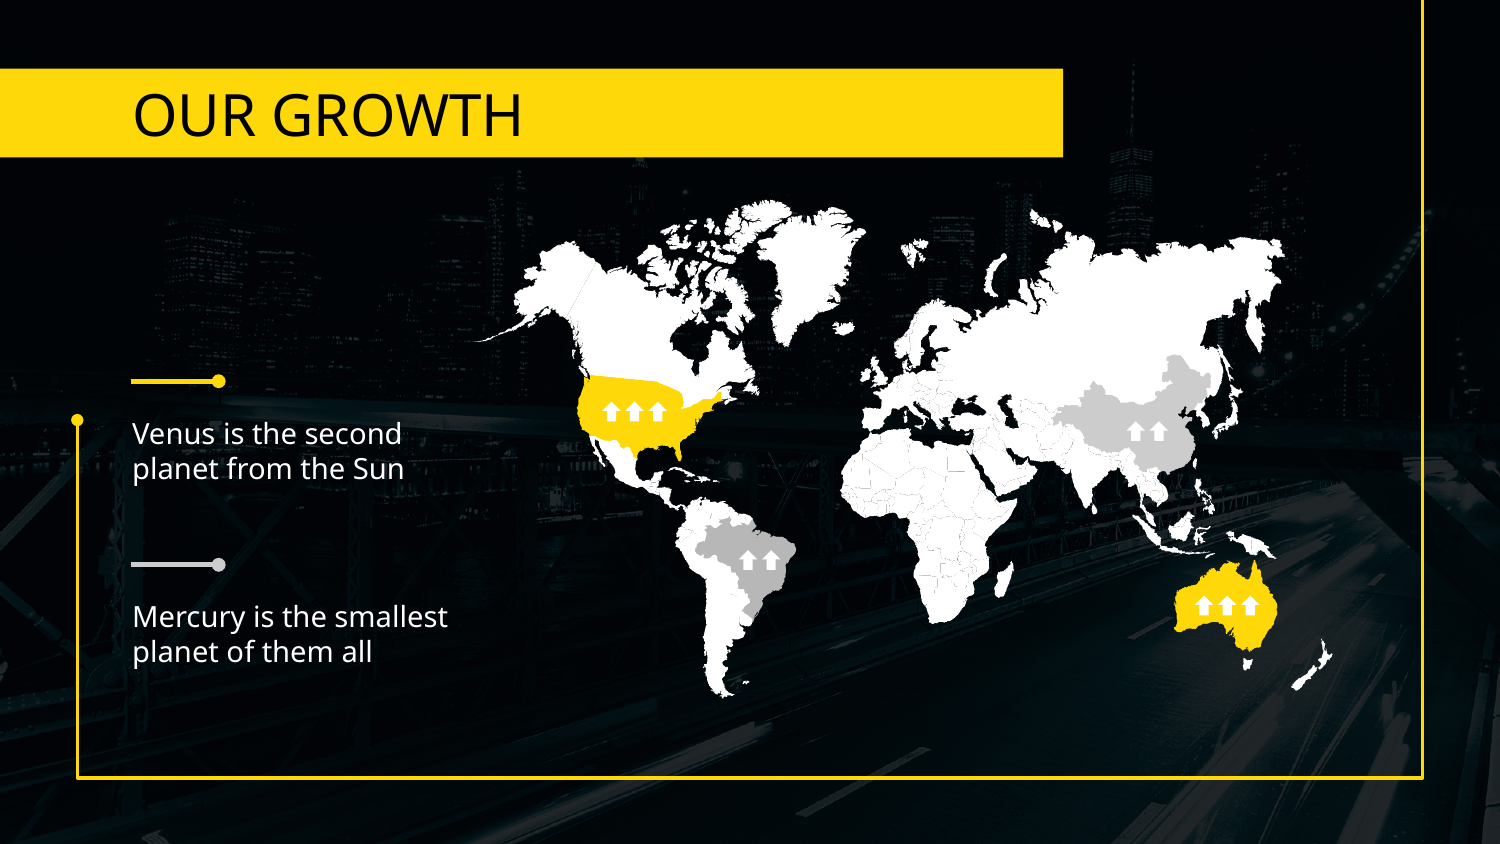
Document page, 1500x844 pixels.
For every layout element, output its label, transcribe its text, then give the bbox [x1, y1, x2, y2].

picture [0, 0, 1500, 844]
title OUR GROWTH [116, 63, 1383, 158]
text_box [471, 199, 1334, 699]
text_box Venus is the second planet from the Sun [116, 399, 466, 519]
text_box Mercury is the smallest planet of them all [116, 583, 466, 702]
